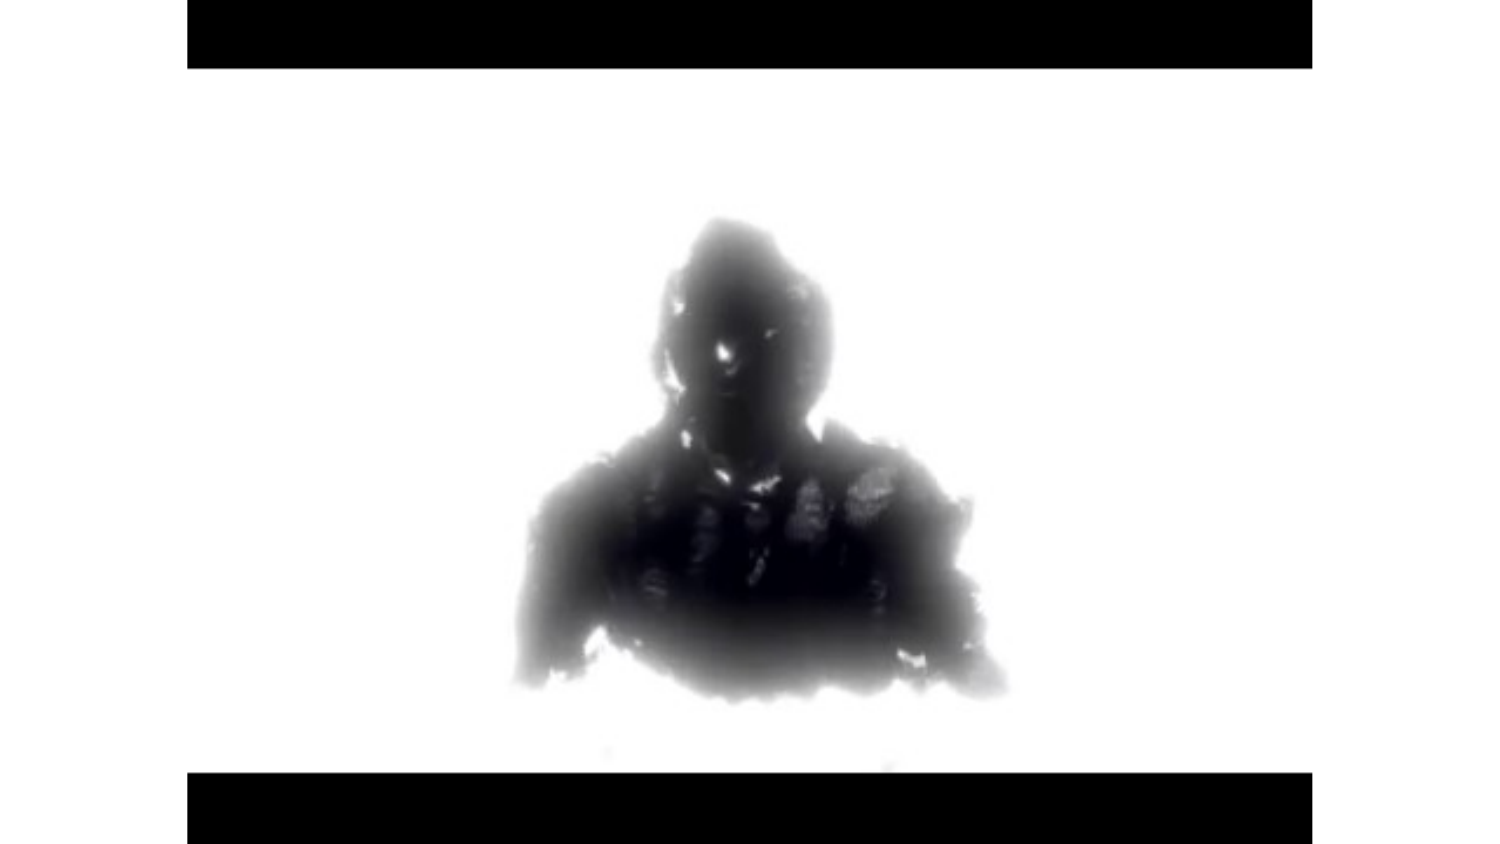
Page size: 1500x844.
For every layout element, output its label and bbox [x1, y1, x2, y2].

text_box [187, 0, 1313, 844]
